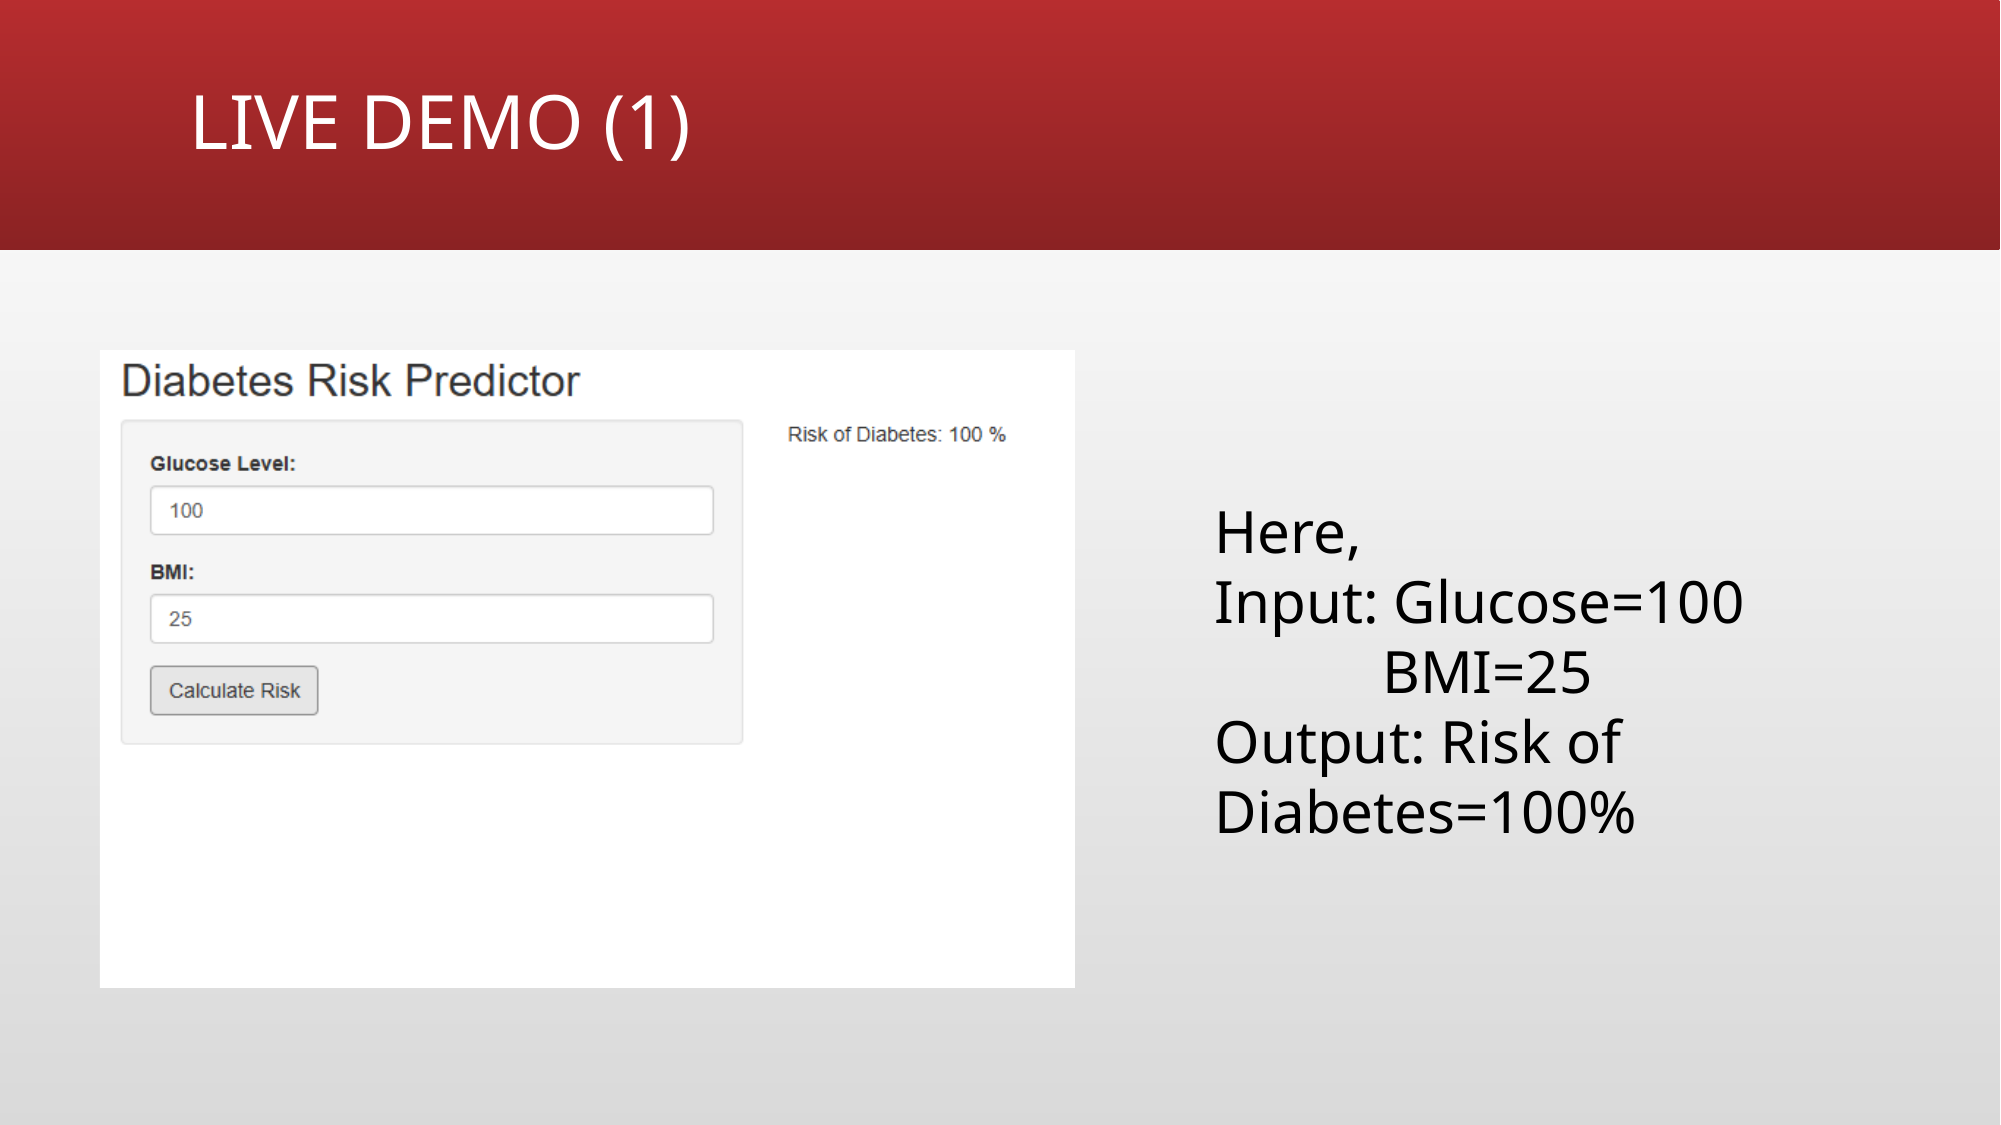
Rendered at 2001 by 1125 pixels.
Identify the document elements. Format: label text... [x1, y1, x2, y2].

picture [99, 349, 1075, 988]
title LIVE DEMO (1) [174, 16, 1825, 234]
text_box Here, Input: Glucose=100 BMI=25 Output: Risk of Diabetes=100% [1199, 487, 1888, 898]
